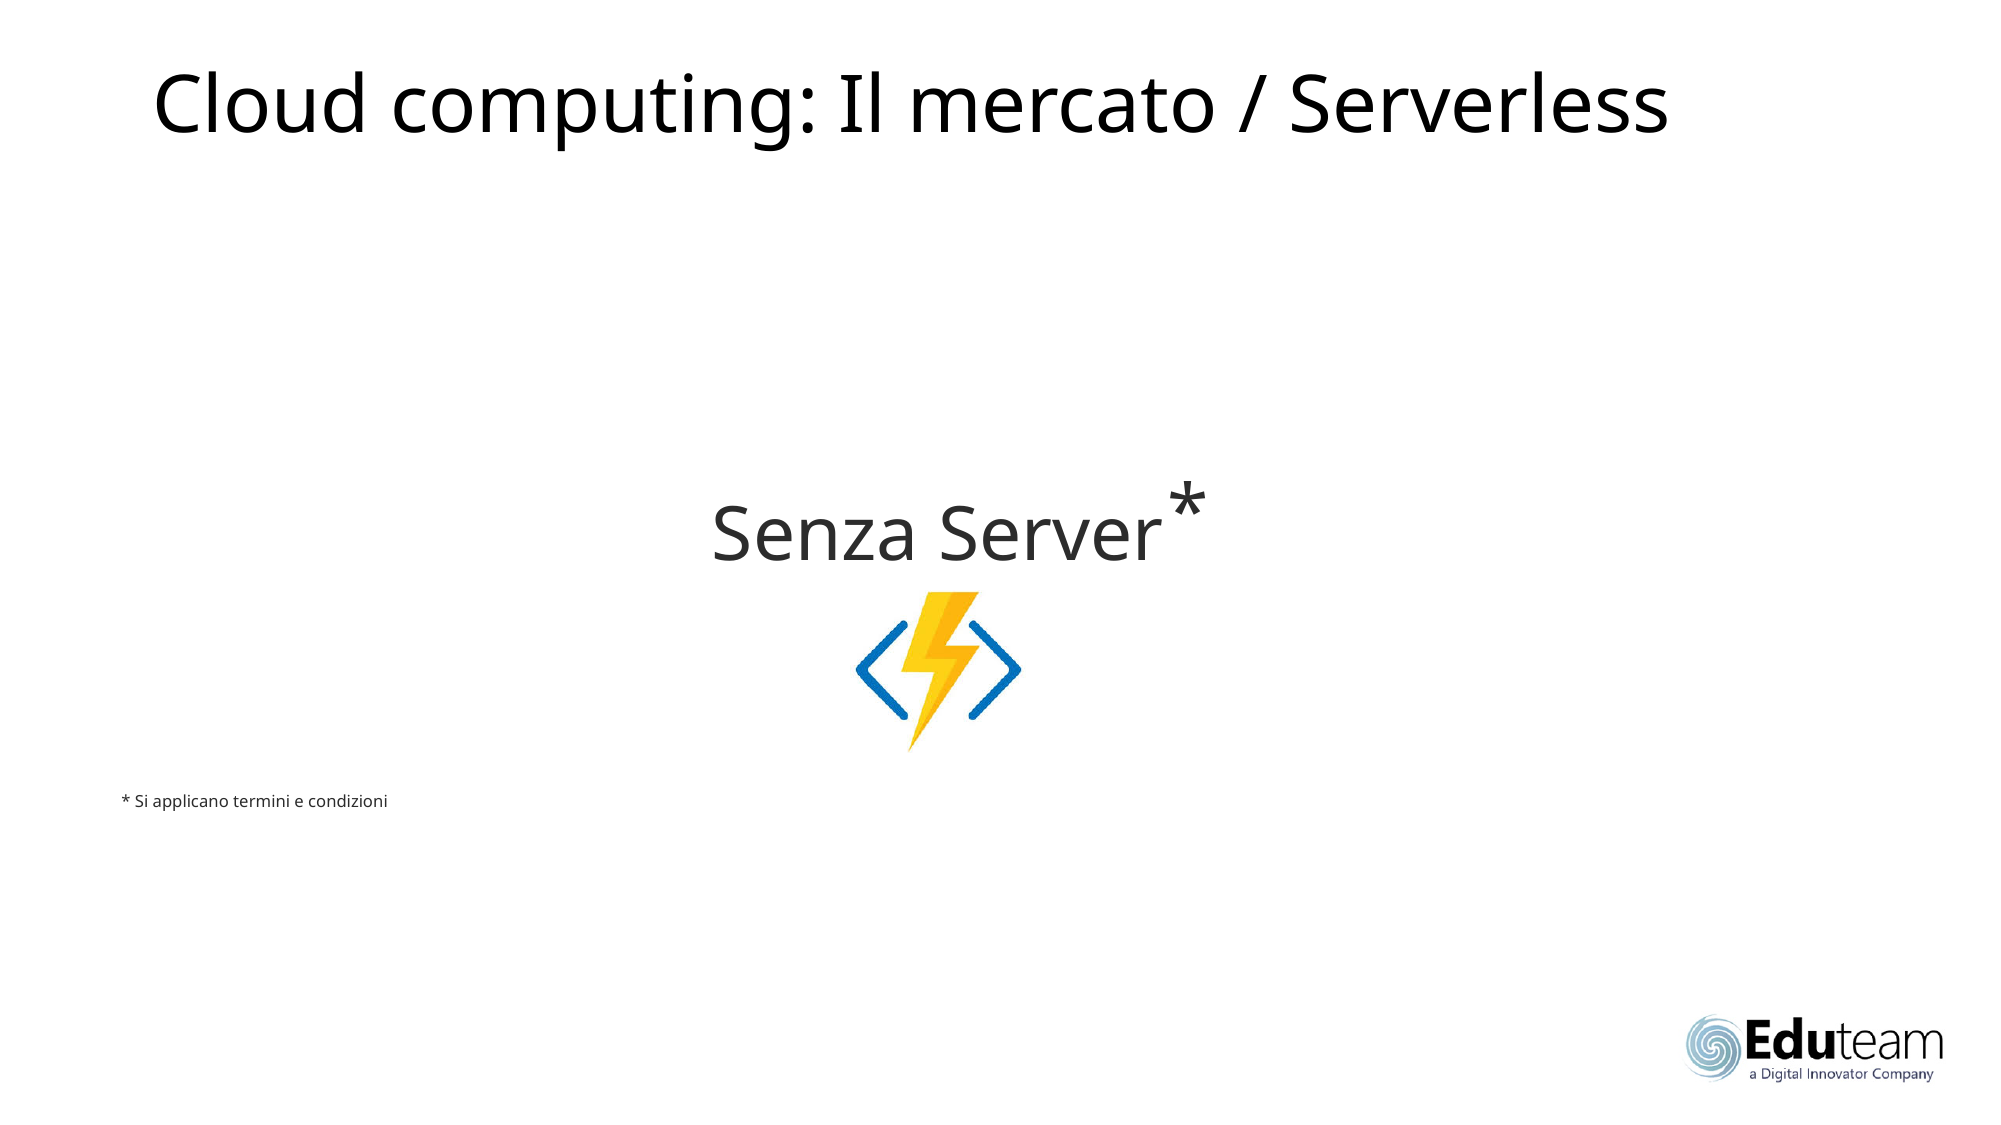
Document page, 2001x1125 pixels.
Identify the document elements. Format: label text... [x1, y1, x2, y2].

title Cloud computing: Il mercato / Serverless [137, 30, 1863, 278]
picture [850, 583, 1026, 760]
picture [1666, 1011, 1964, 1088]
text_box Senza Server [631, 477, 1245, 583]
text_box * Si applicano termini e condizioni [106, 783, 1607, 819]
text_box * [1152, 456, 1212, 562]
